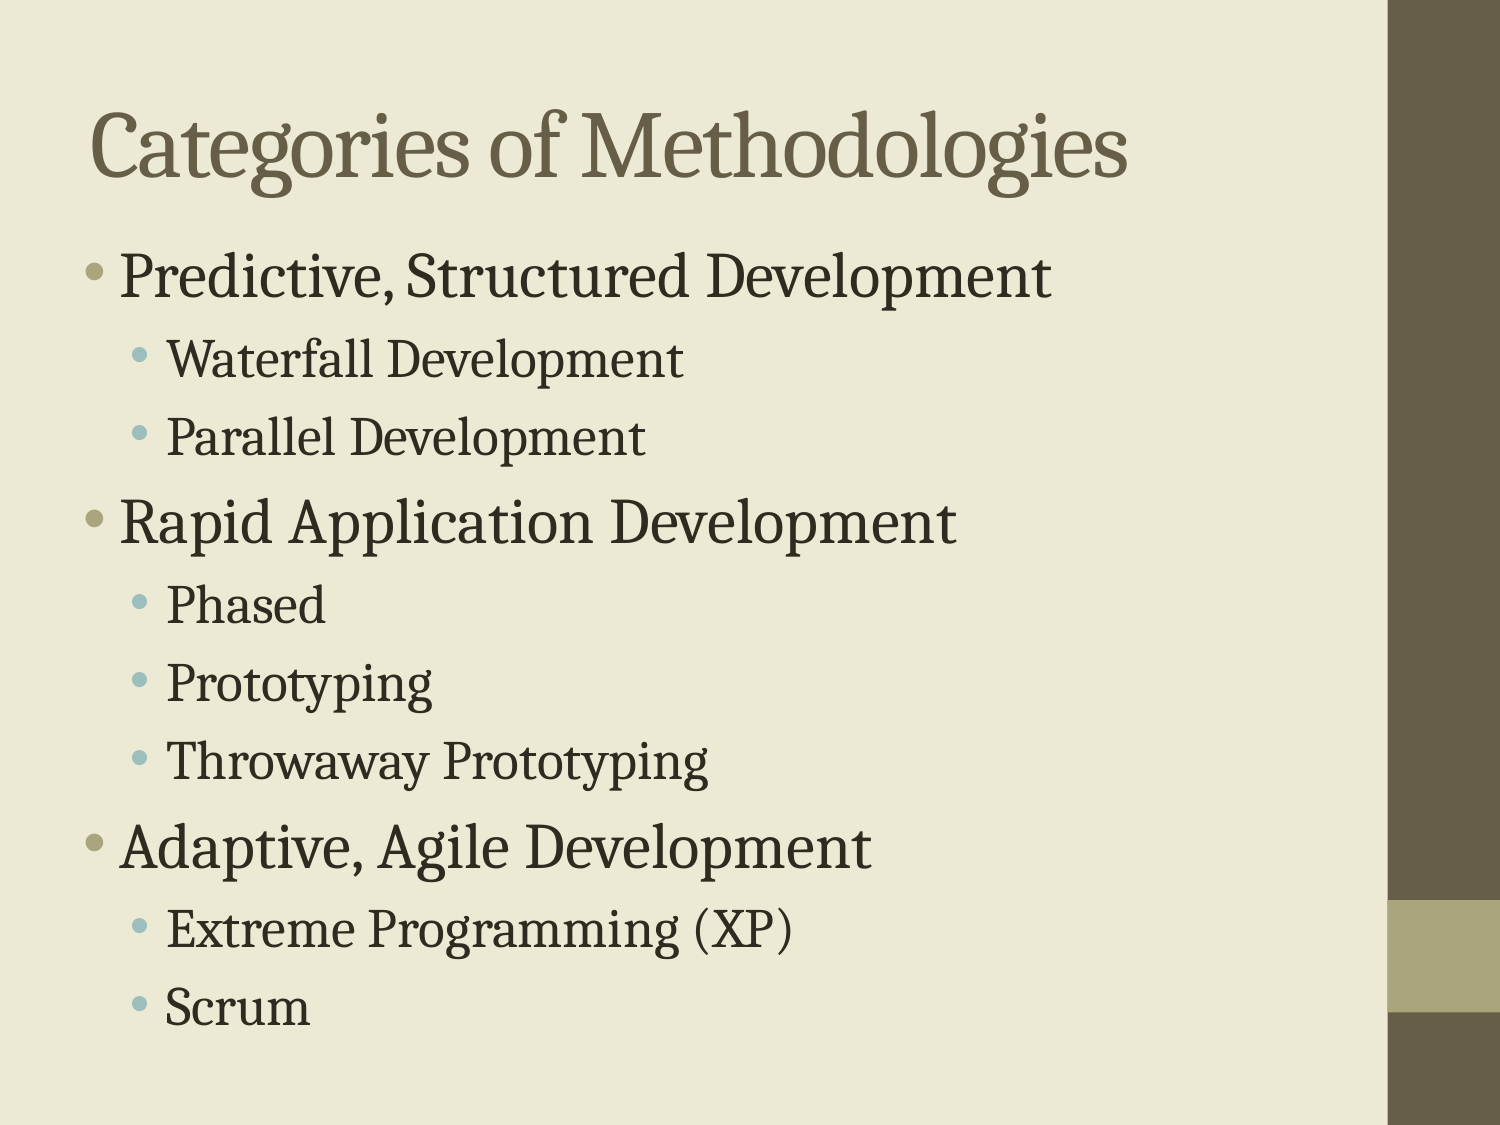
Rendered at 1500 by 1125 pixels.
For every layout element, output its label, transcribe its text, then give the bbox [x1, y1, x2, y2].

list Predictive, Structured Development Waterfall Development Parallel Development Rapid Application Development Phased Prototyping Throwaway Prototyping Adaptive, Agile Development Extreme Programming (XP) Scrum [50, 224, 1475, 1050]
title Categories of Methodologies [75, 45, 1325, 224]
